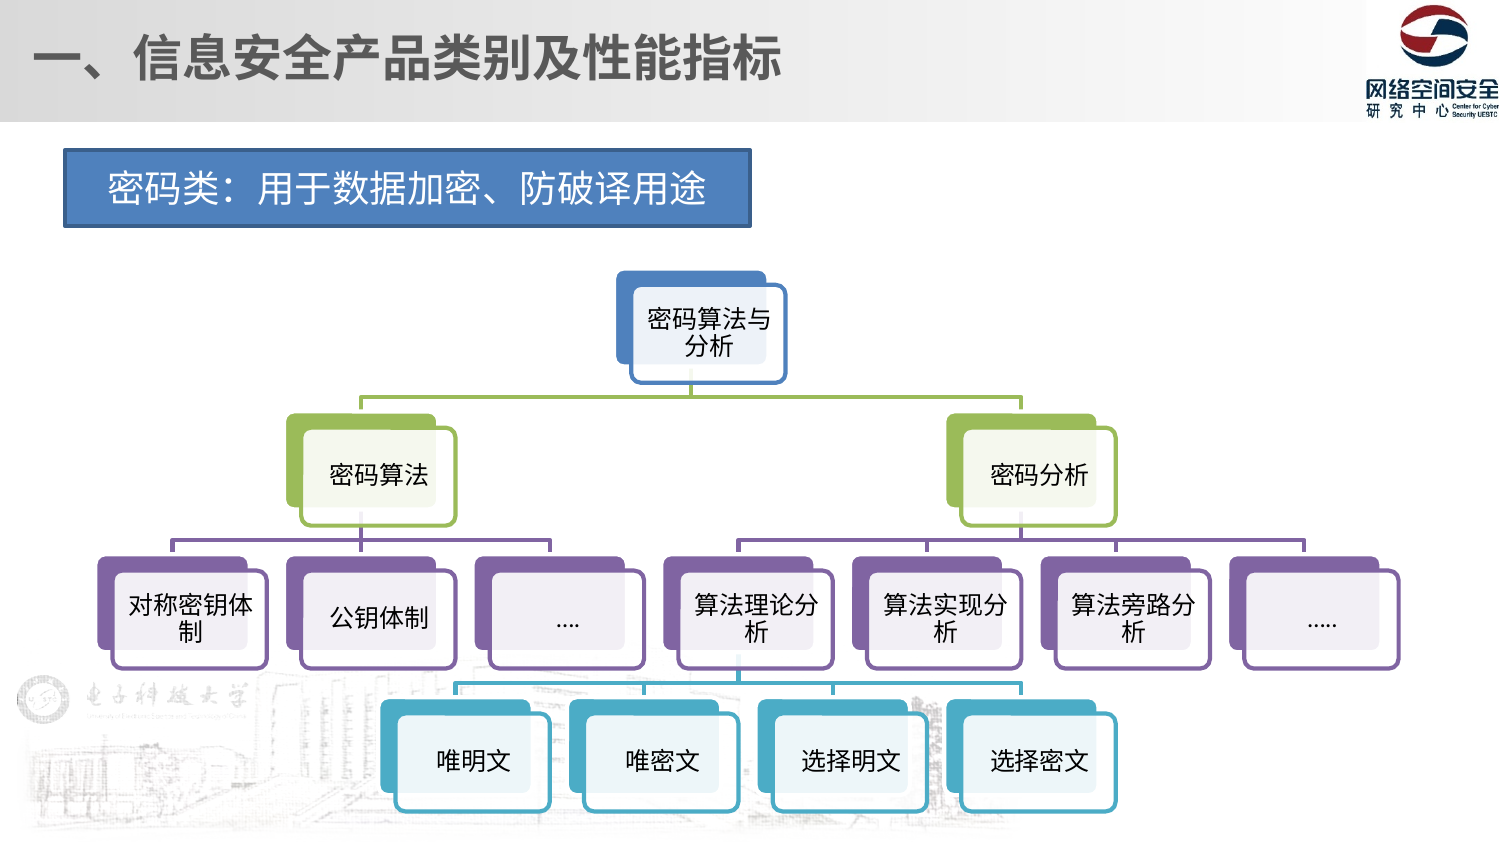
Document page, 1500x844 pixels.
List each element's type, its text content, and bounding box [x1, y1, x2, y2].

text_box 密码类：用于数据加密、防破译用途 [63, 148, 752, 228]
picture [1366, 0, 1499, 123]
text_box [17, 268, 1477, 812]
text_box 一、信息安全产品类别及性能指标 [17, 19, 1313, 95]
